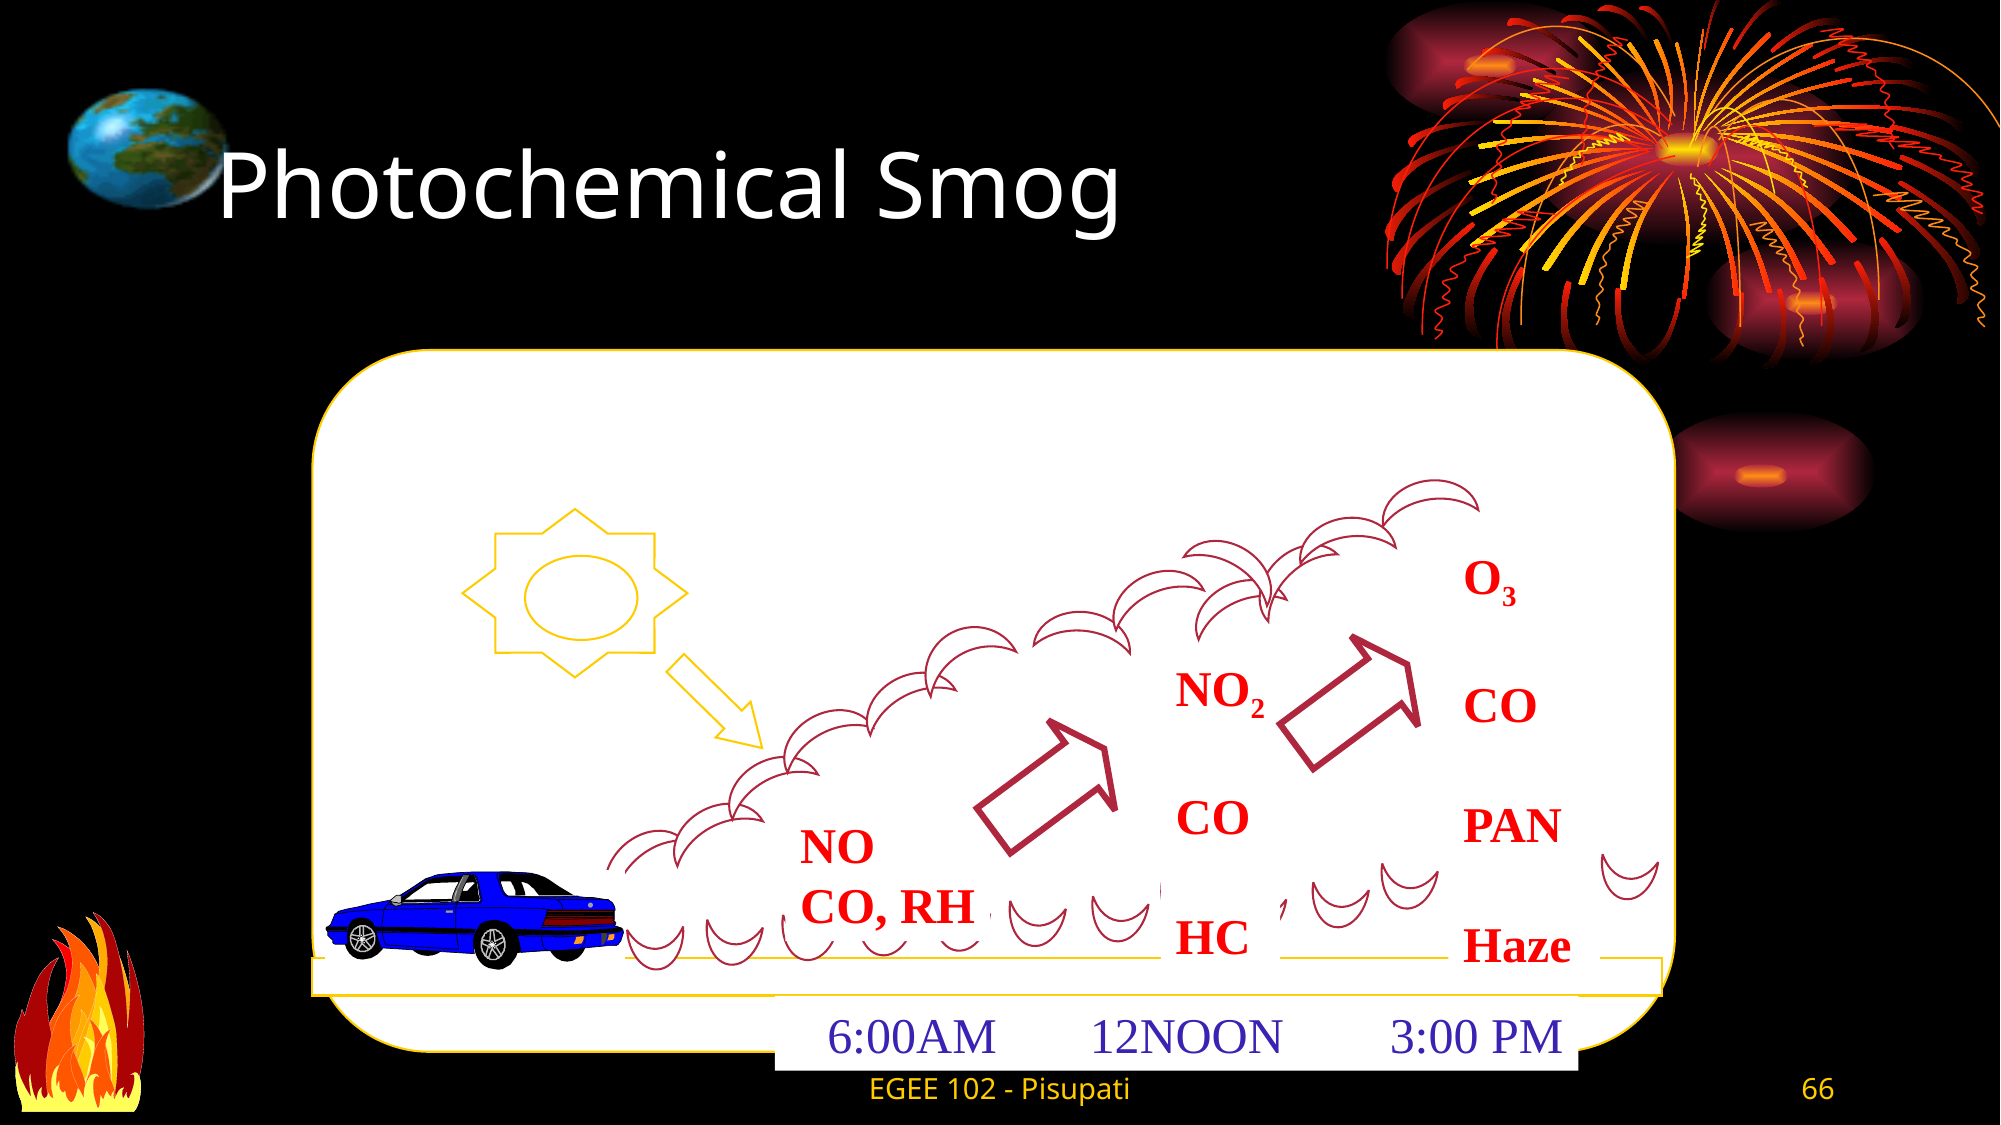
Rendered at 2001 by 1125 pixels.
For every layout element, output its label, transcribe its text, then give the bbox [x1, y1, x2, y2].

picture [66, 87, 200, 213]
title Photochemical Smog [200, 62, 1900, 303]
footer EGEE 102 - Pisupati [683, 1072, 1317, 1125]
slide_number 66 [1433, 1062, 1850, 1125]
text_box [312, 349, 1675, 1072]
